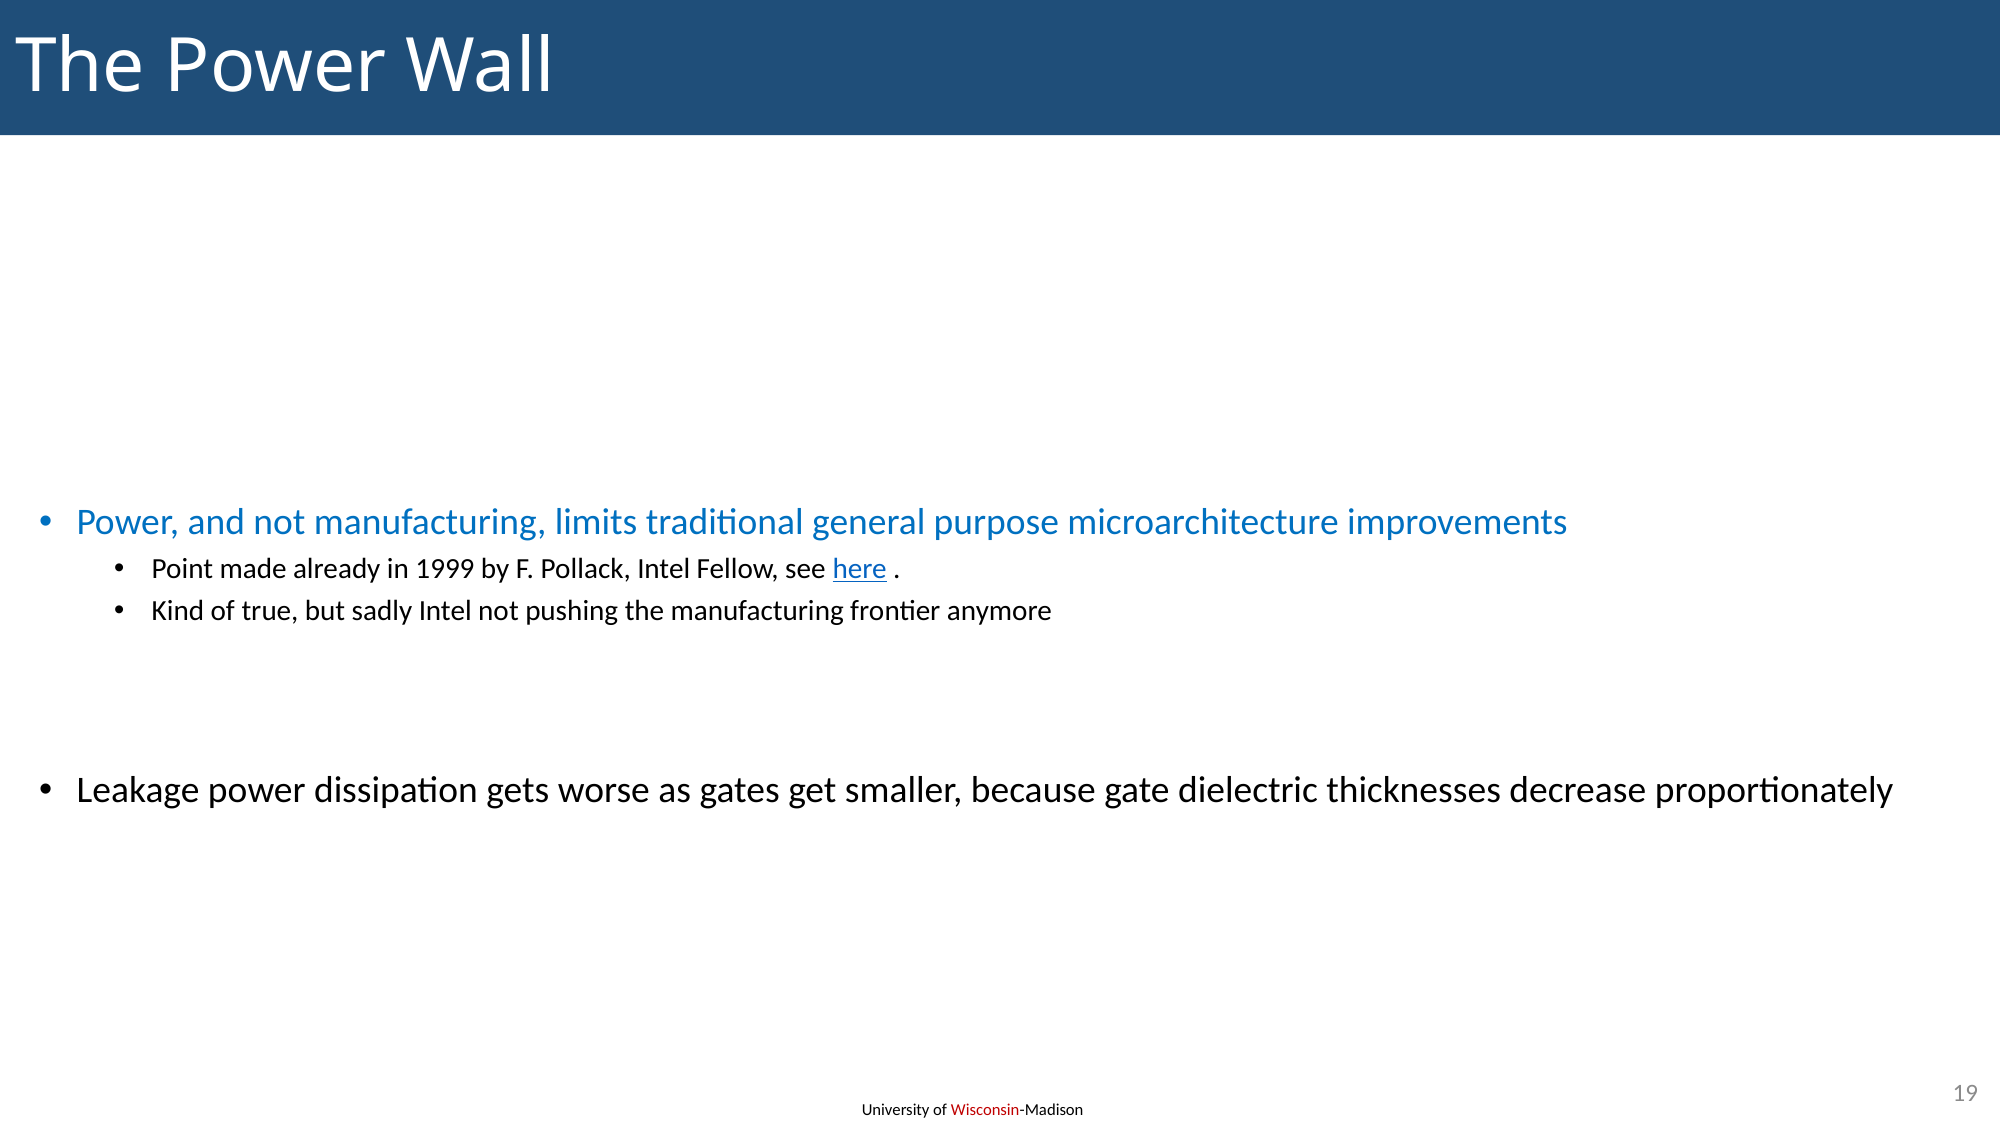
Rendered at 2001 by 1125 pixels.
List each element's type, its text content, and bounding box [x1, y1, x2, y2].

slide_number 19 [1879, 1069, 1994, 1114]
list Power, and not manufacturing, limits traditional general purpose microarchitecture improvements Point made already in 1999 by F. Pollack, Intel Fellow, see here . Kind of true, but sadly Intel not pushing the manufacturing frontier anymore Leakage power dissipation gets worse as gates get smaller, because gate dielectric thicknesses decrease proportionately [24, 245, 1987, 1055]
title The Power Wall [0, 0, 2000, 136]
